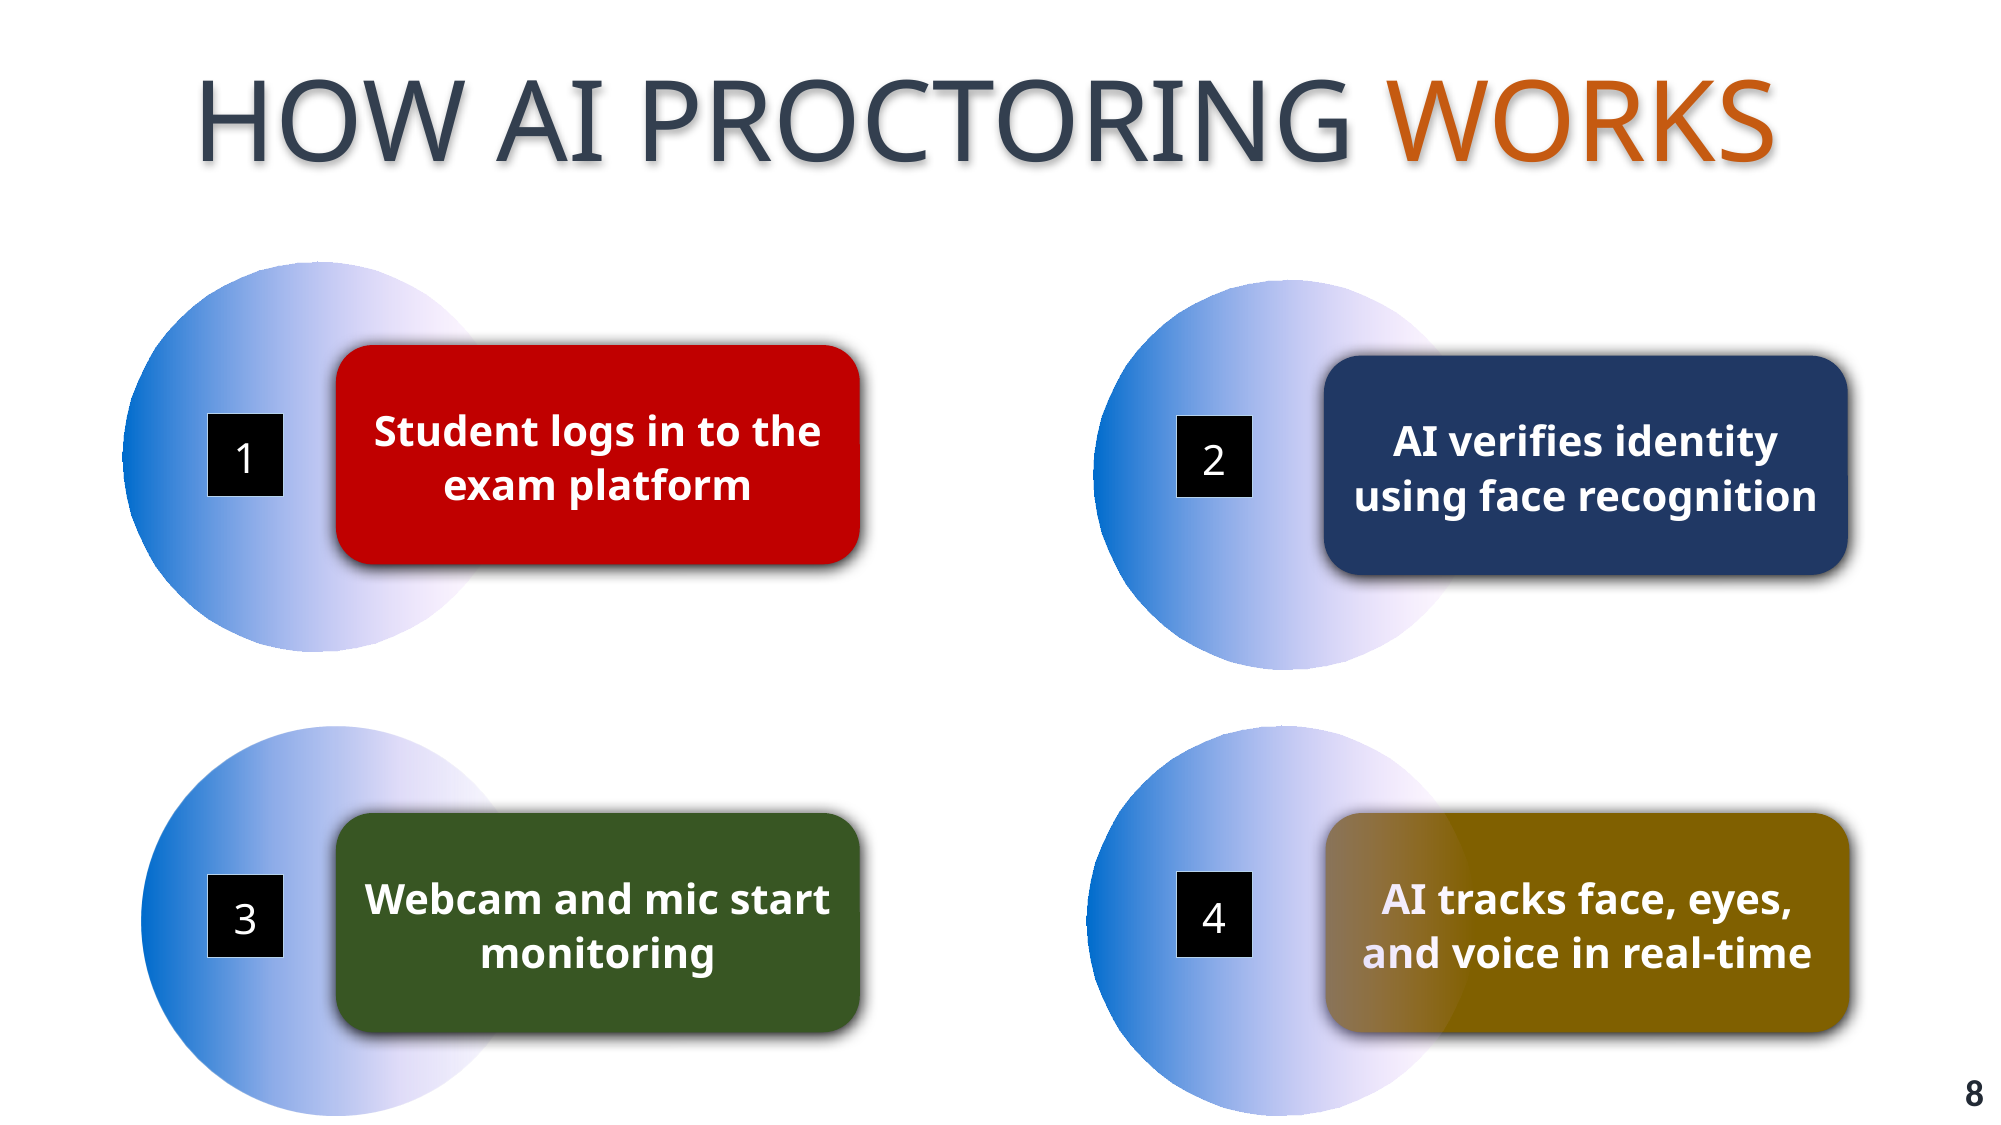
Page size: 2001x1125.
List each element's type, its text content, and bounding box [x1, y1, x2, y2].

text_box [1093, 279, 1482, 670]
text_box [876, 725, 1476, 1116]
text_box Webcam and mic start monitoring [531, 811, 861, 1034]
title HOW AI PROCTORING WORKS [122, 15, 1848, 234]
text_box AI tracks face, eyes, and voice in real-time [1476, 811, 1851, 1034]
text_box 8 [1950, 1061, 2000, 1122]
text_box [122, 261, 512, 651]
text_box Student logs in to the exam platform [512, 344, 861, 566]
picture [141, 726, 531, 1116]
text_box AI verifies identity using face recognition [1482, 354, 1849, 576]
